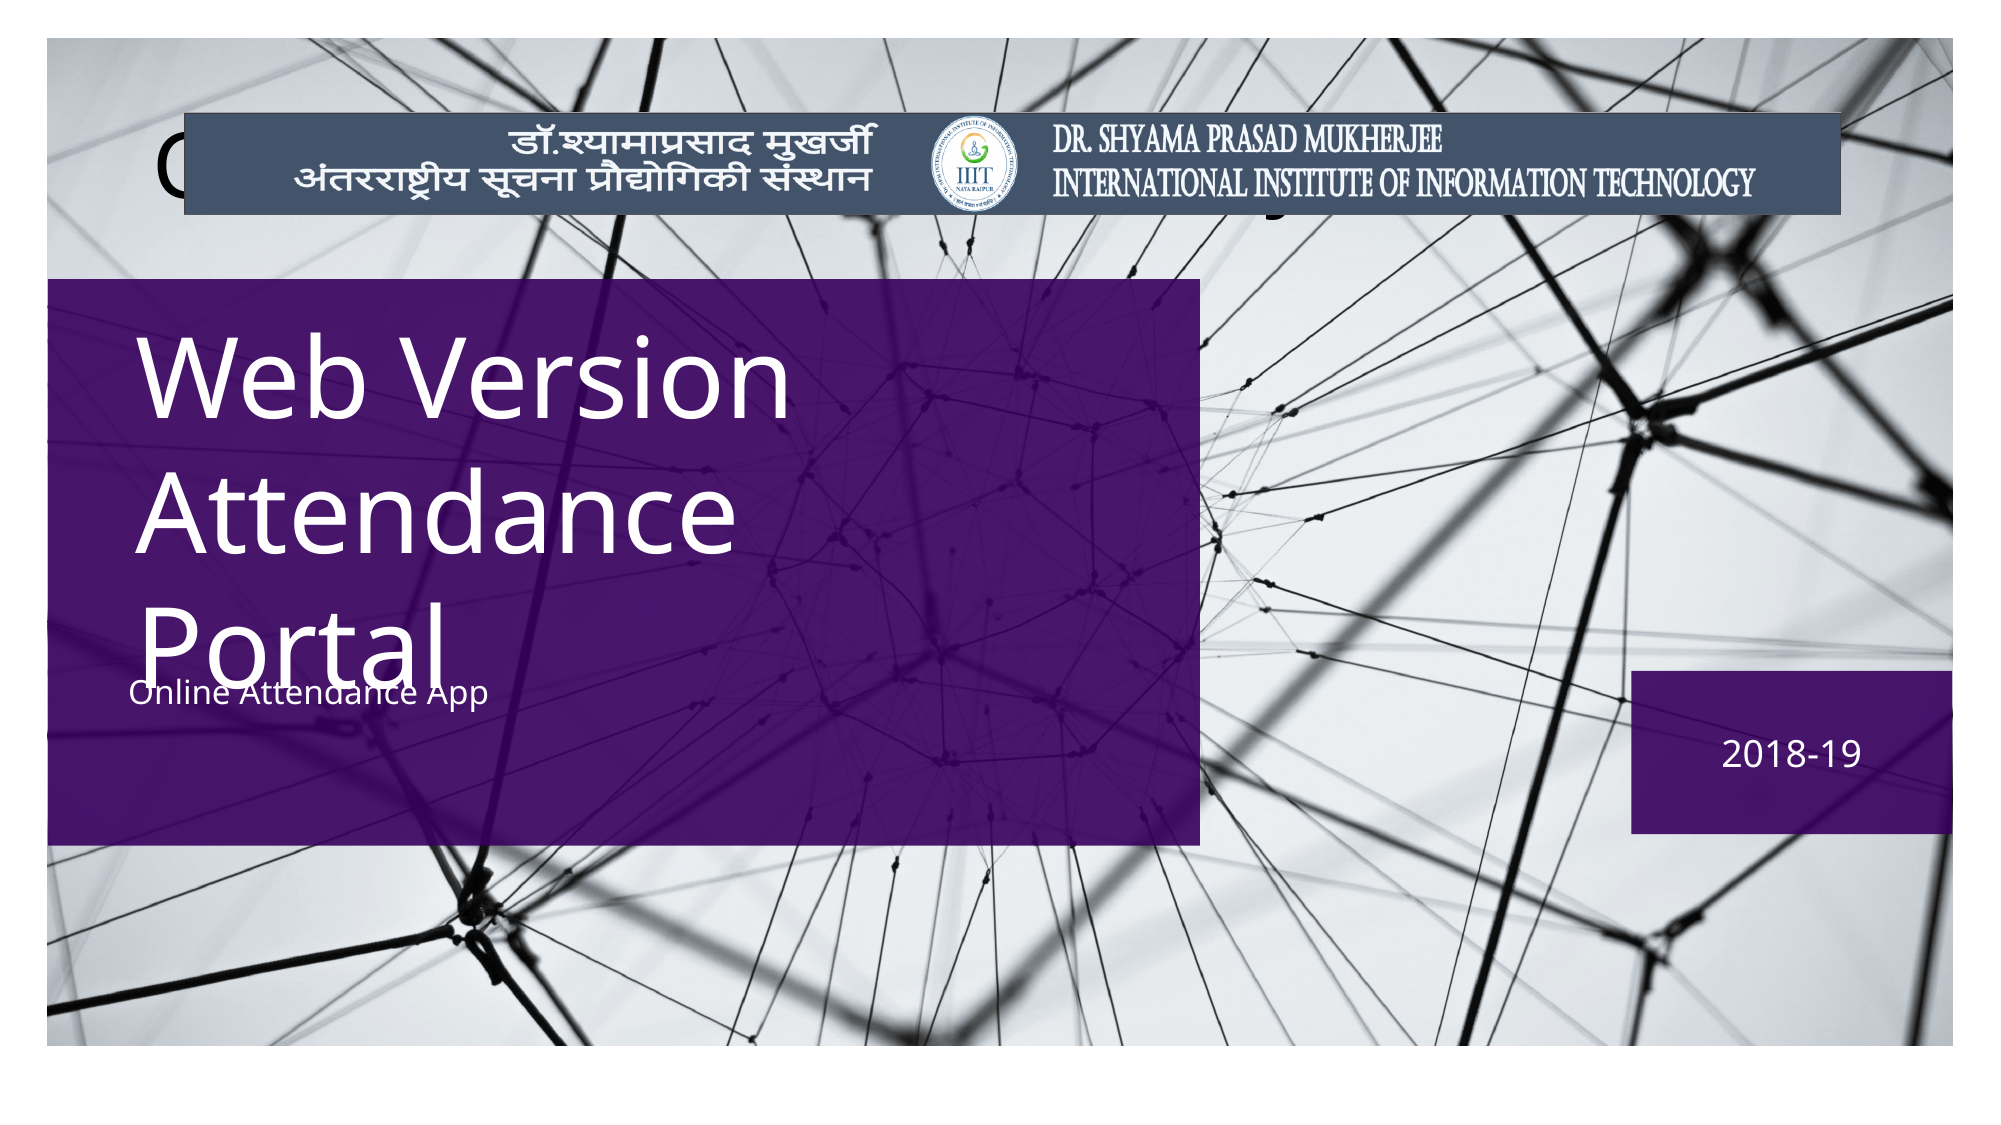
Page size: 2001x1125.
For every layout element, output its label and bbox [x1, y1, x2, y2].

picture [47, 38, 1953, 1046]
